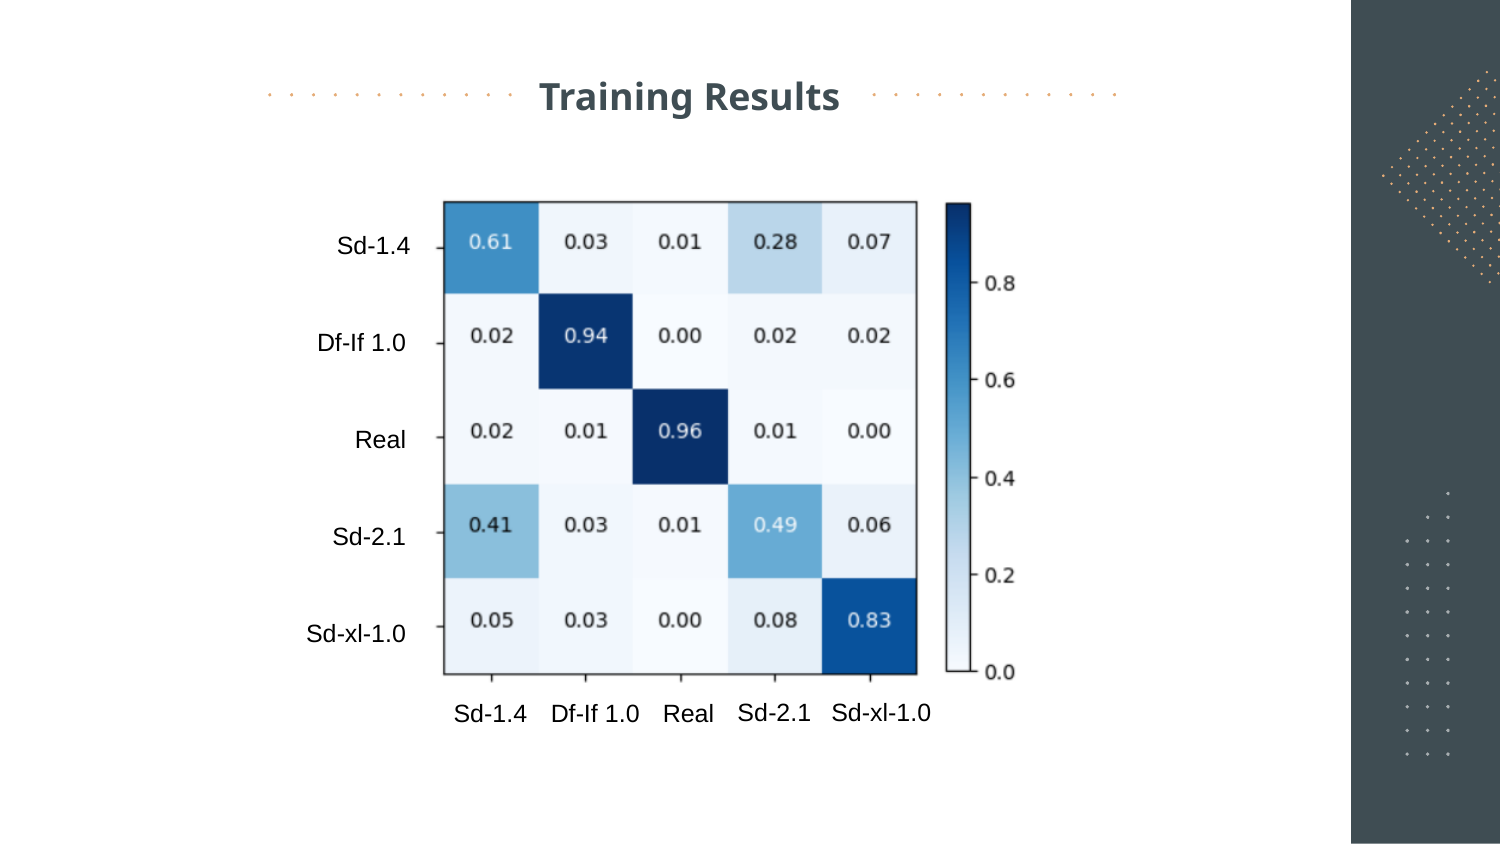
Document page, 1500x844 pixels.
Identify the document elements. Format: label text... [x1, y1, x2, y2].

text_box Training Results [523, 57, 887, 129]
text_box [872, 92, 1117, 97]
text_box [152, 193, 1026, 736]
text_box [267, 92, 513, 97]
